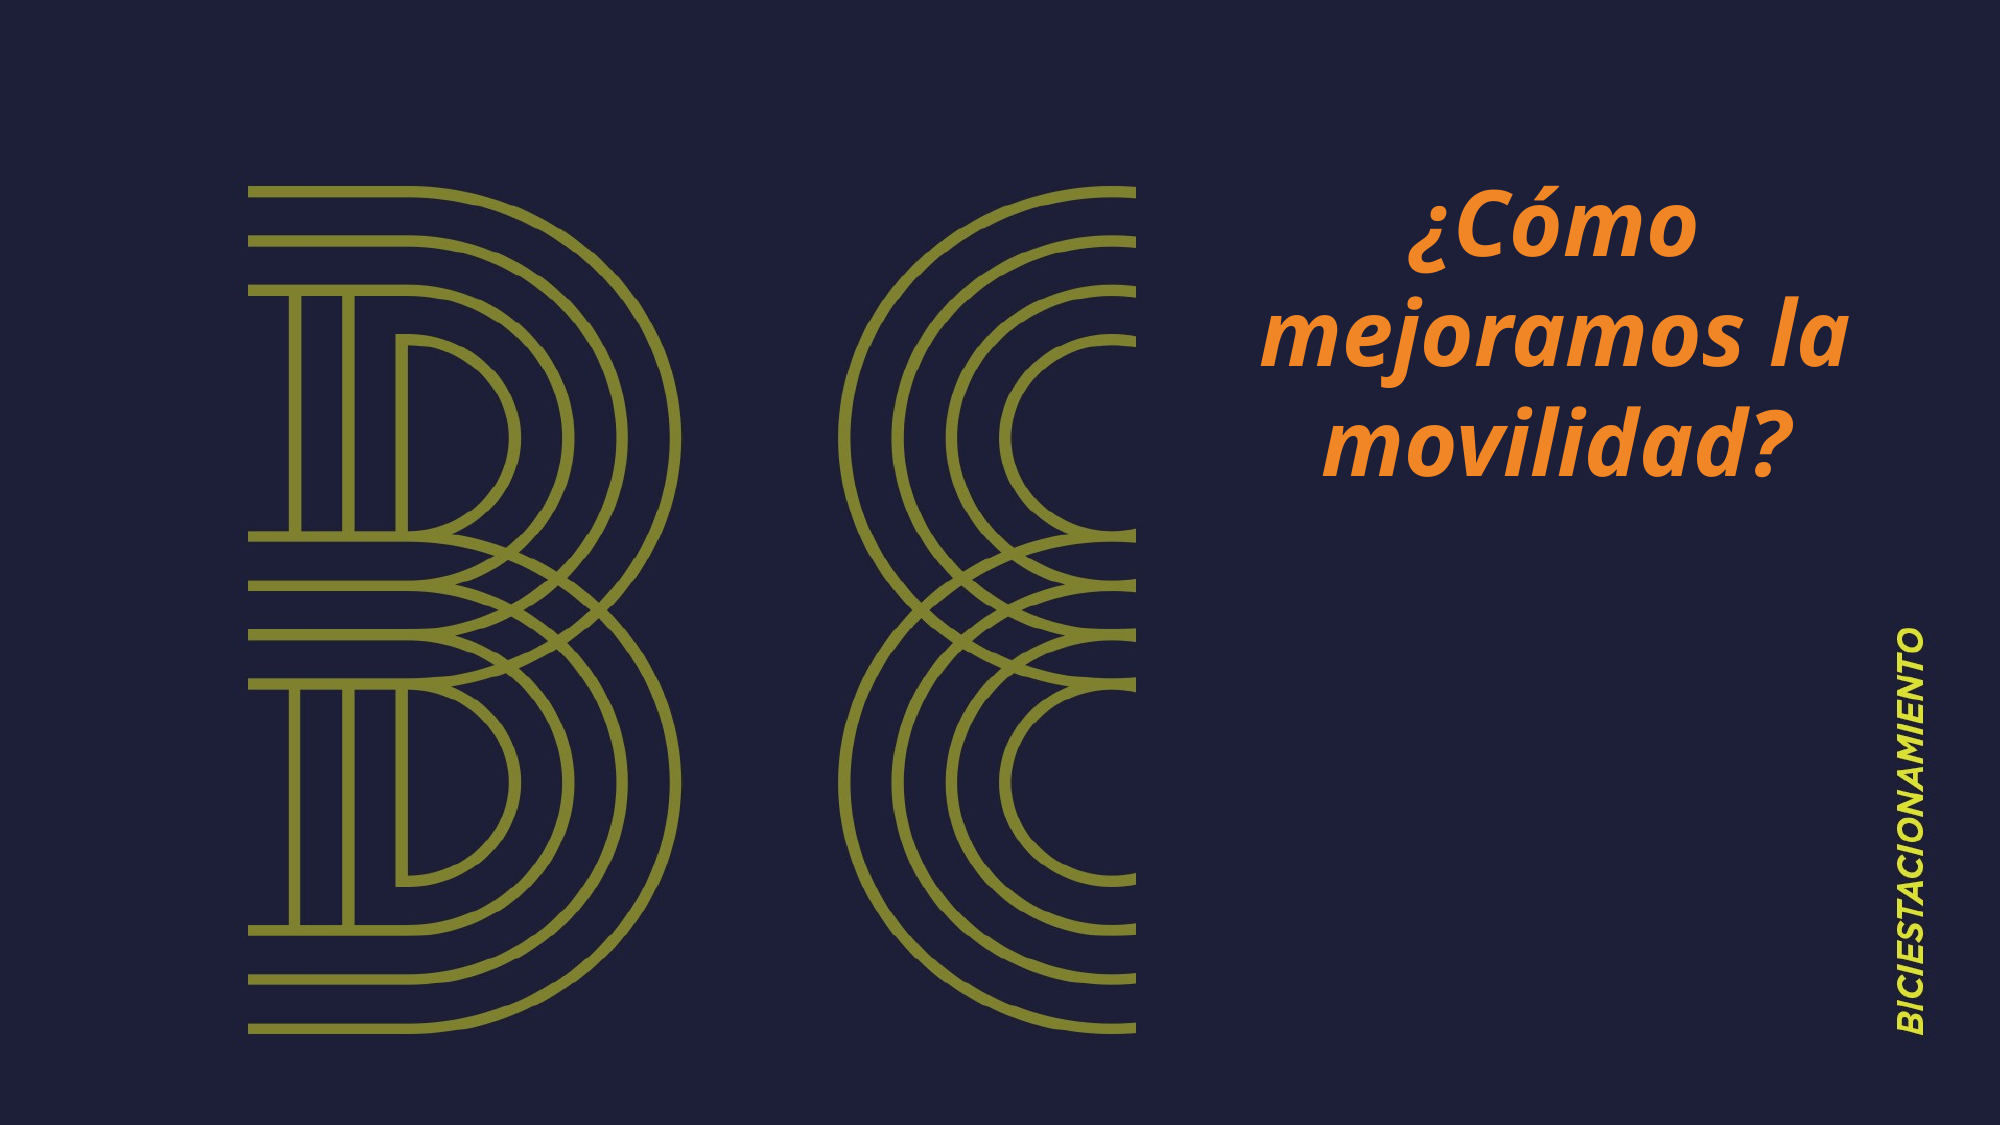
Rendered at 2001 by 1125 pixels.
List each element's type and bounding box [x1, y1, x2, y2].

picture [0, 110, 2000, 1071]
